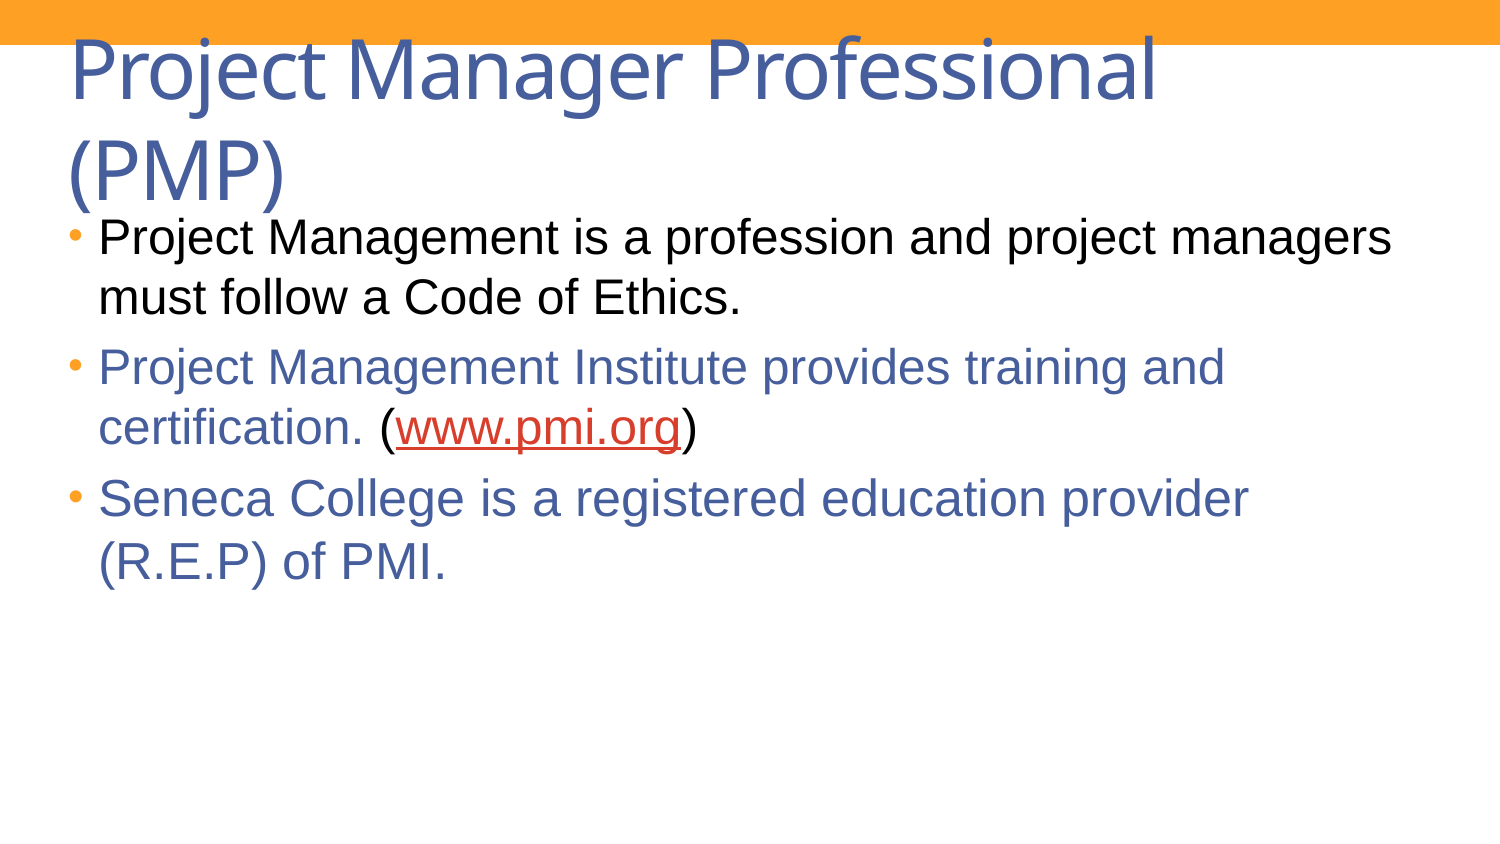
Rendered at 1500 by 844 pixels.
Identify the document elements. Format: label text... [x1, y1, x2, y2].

list Project Management is a profession and project managers must follow a Code of Ethics. Project Management Institute provides training and certification. (www.pmi.org) Seneca College is a registered education provider (R.E.P) of PMI. [53, 196, 1425, 797]
title Project Manager Professional (PMP) [53, 55, 1404, 178]
